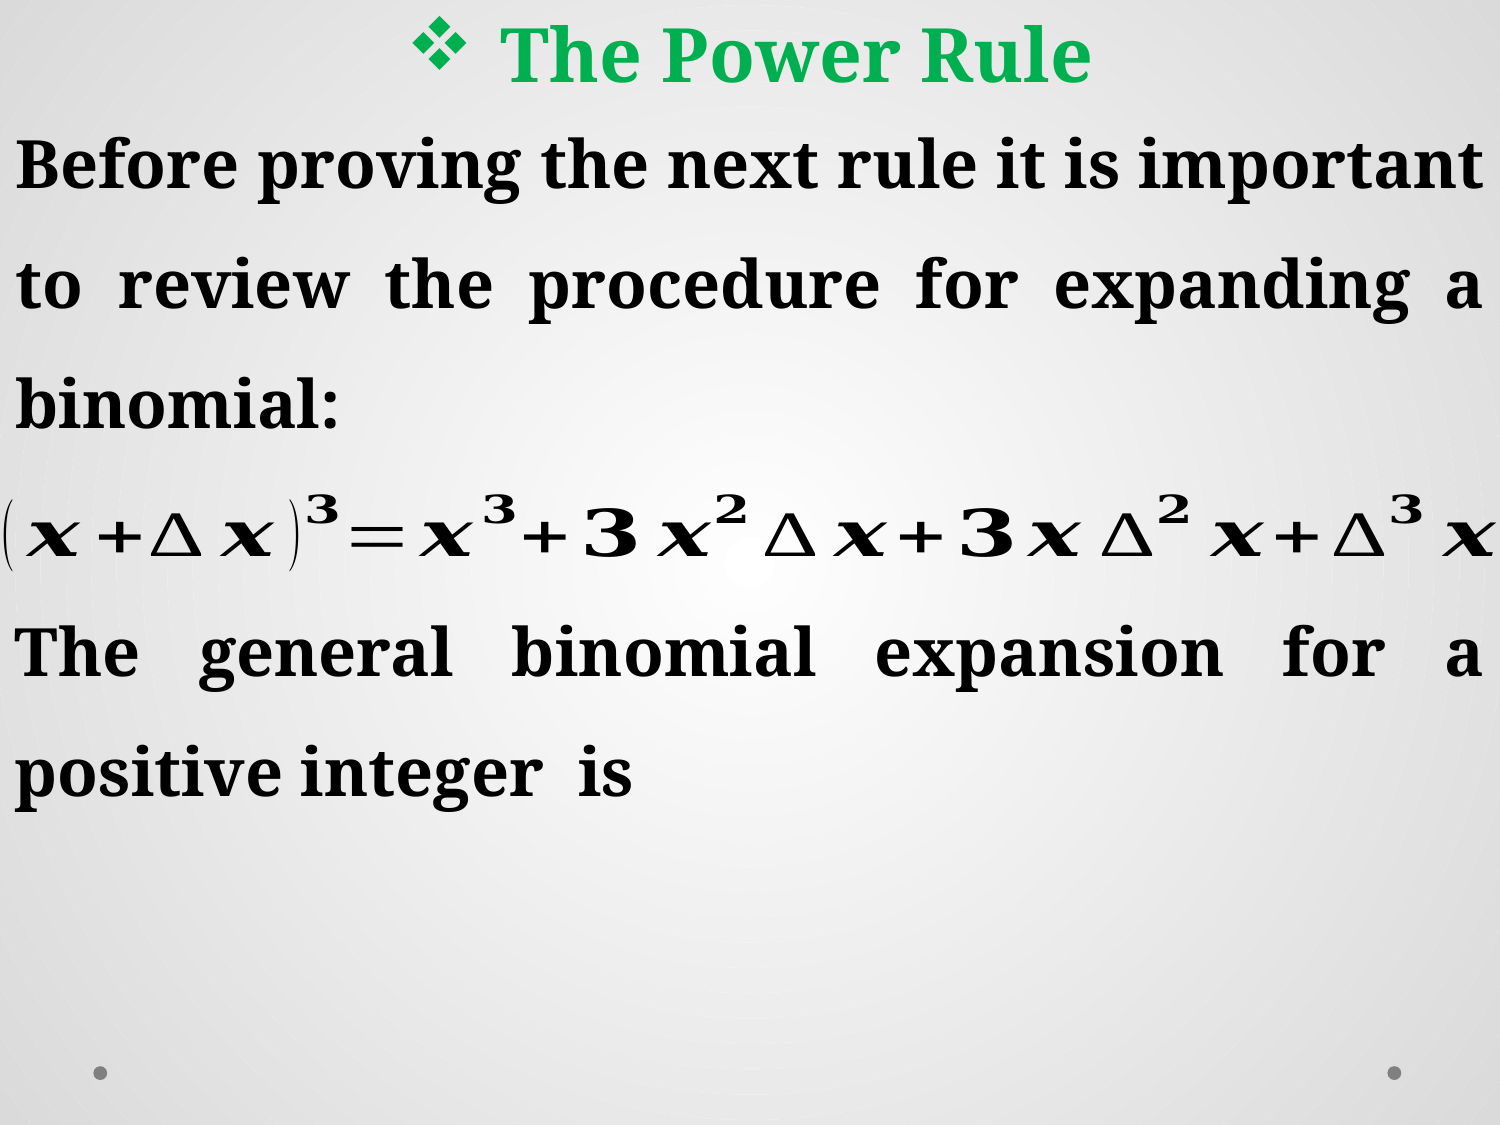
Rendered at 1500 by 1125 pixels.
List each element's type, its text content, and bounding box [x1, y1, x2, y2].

text_box The Power Rule [0, 0, 1500, 105]
